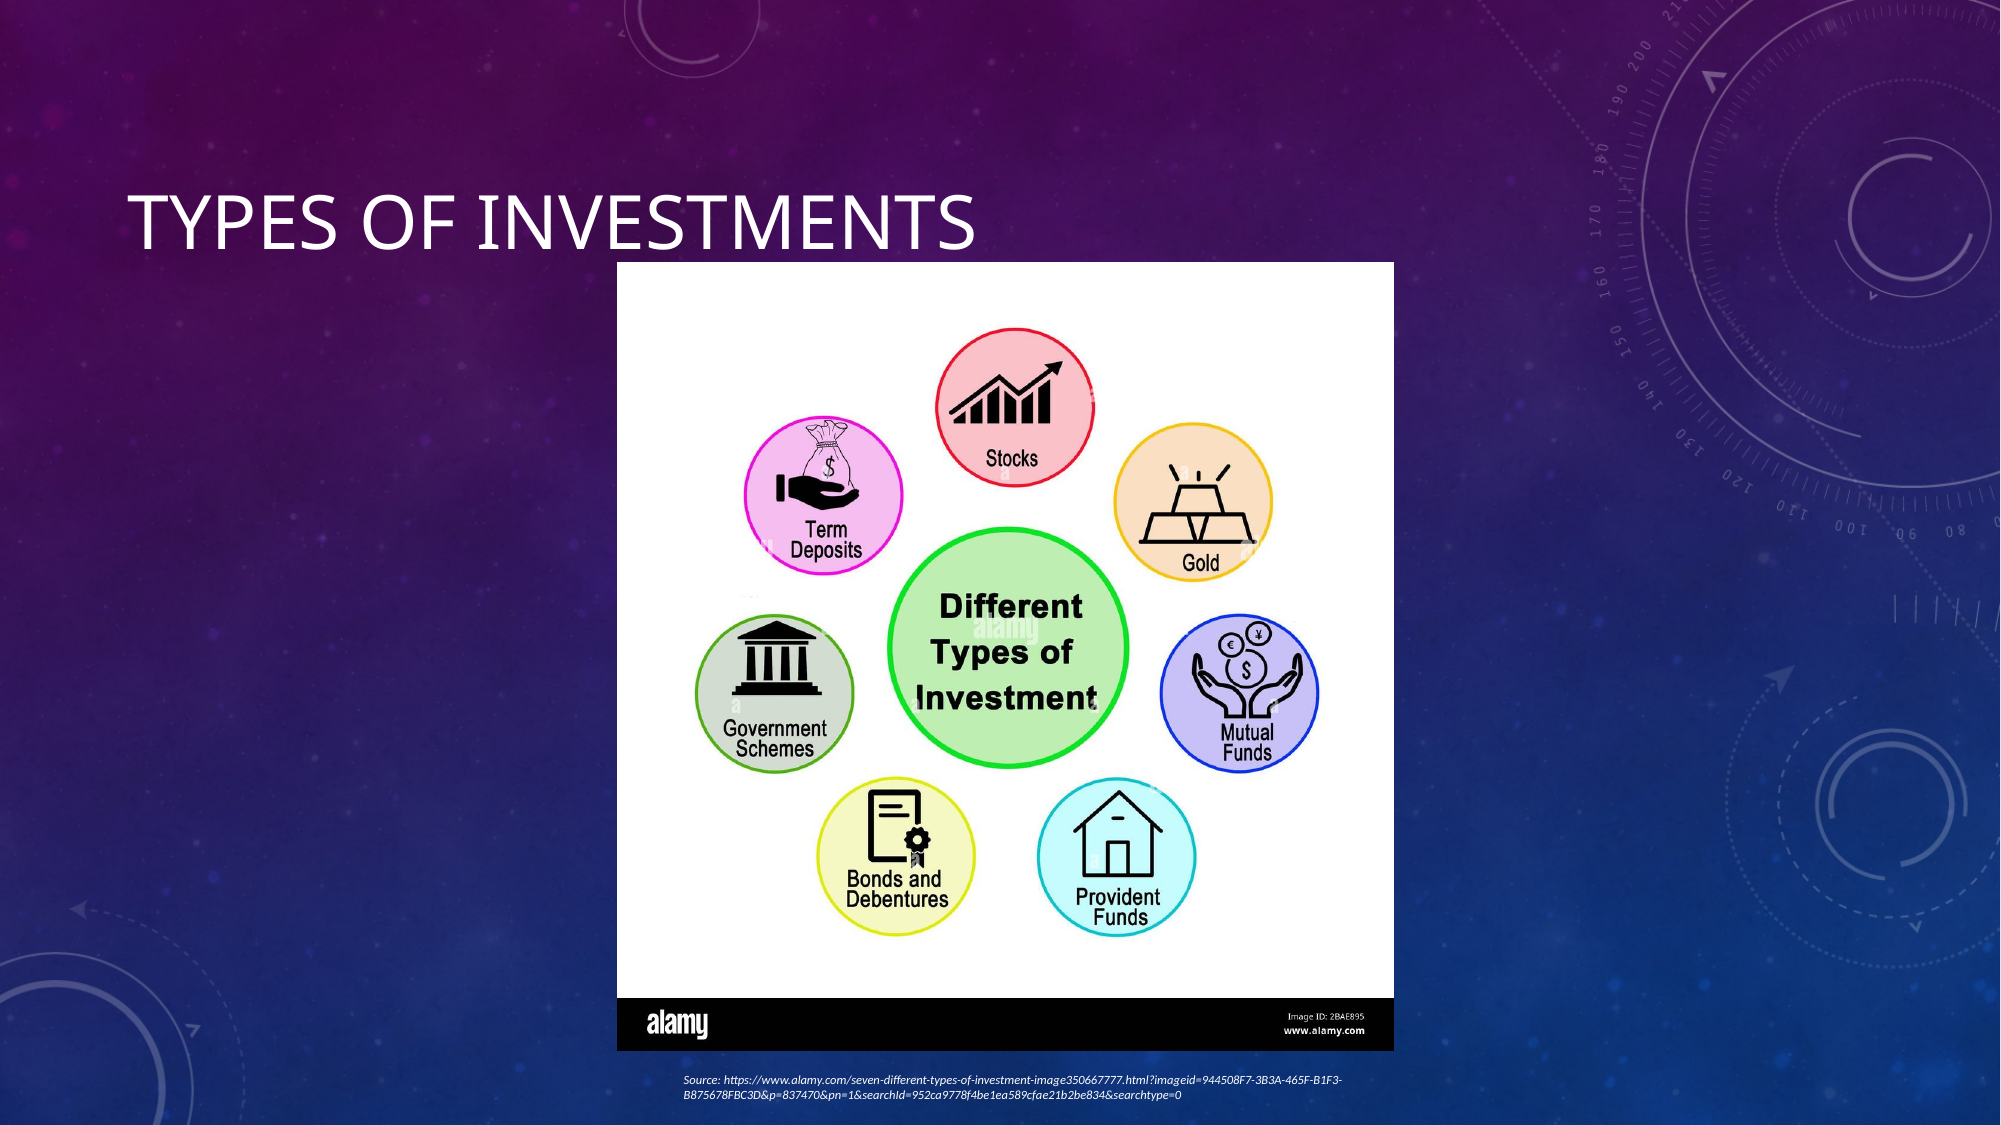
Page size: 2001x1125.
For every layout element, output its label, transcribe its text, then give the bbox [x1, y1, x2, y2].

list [616, 262, 1394, 1052]
picture [0, 0, 2001, 1125]
title TYPES OF INVESTMENTS [112, 99, 1775, 339]
text_box Source: https://www.alamy.com/seven-different-types-of-investment-image350667777.html?imageid=944508F7-3B3A-465F-B1F3-B875678FBC3D&p=837470&pn=1&searchId=952ca9778f4be1ea589cfae21b2be834&searchtype=0 [668, 1064, 1376, 1110]
